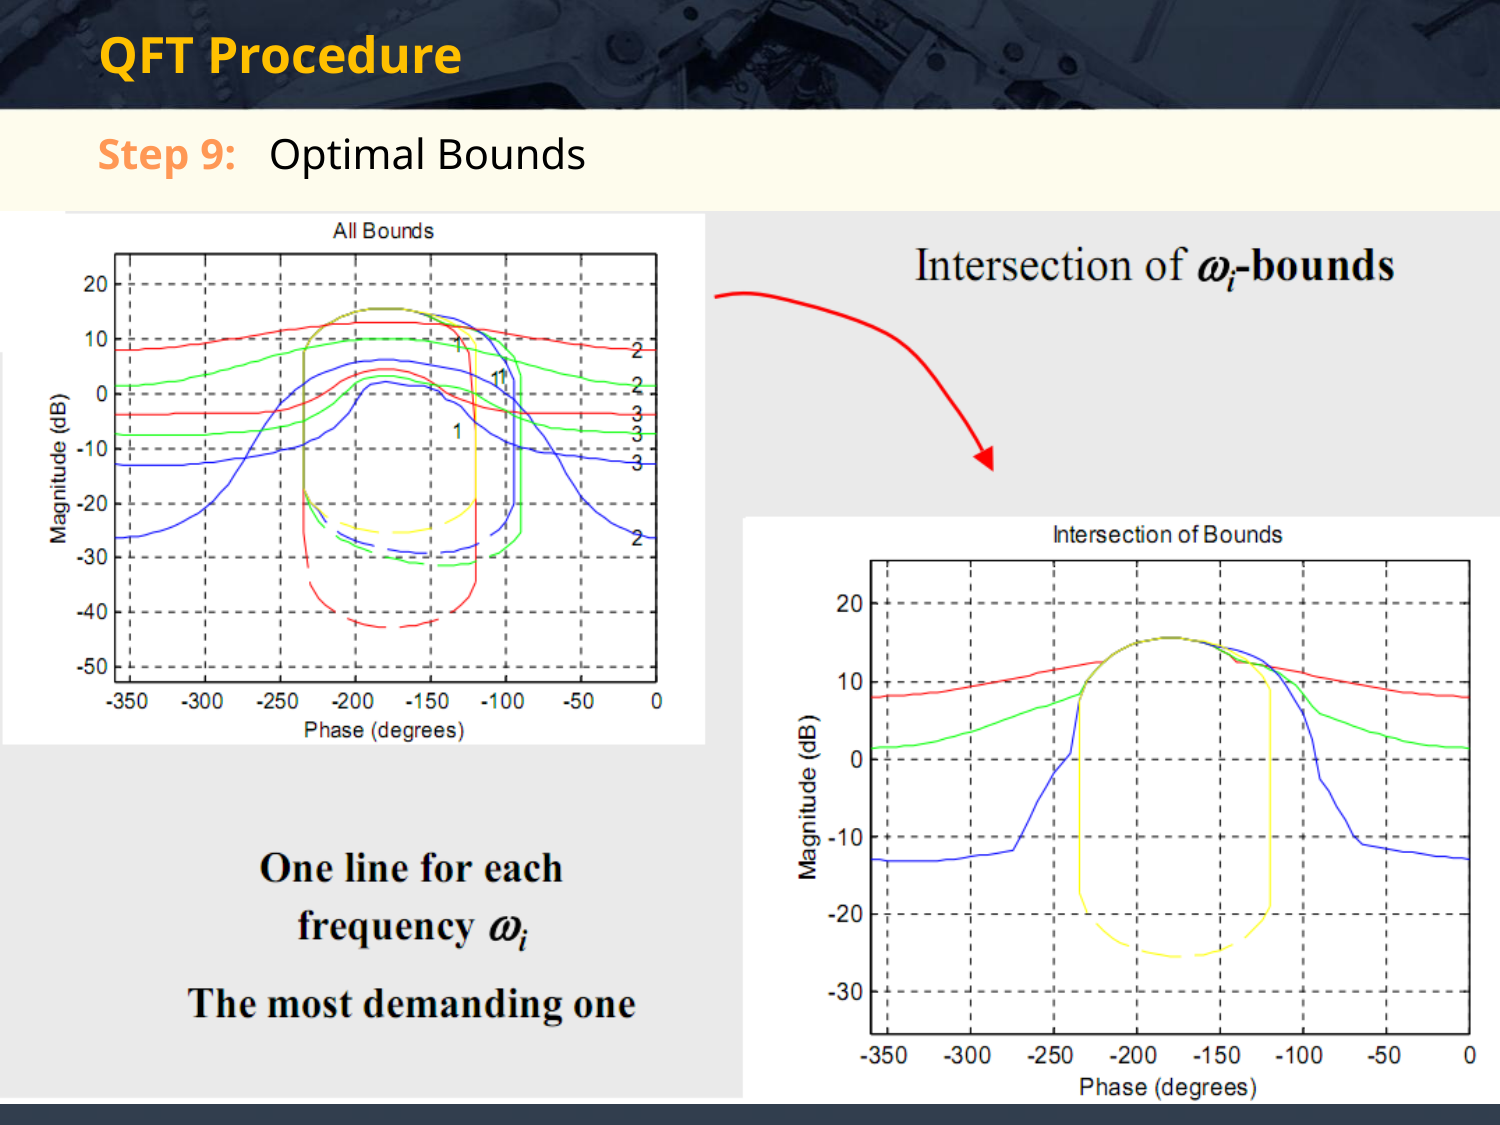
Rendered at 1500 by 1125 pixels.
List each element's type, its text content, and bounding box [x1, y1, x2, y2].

text_box QFT Procedure [83, 16, 478, 92]
picture [0, 0, 1500, 1125]
text_box Step 9: Optimal Bounds [82, 120, 602, 186]
